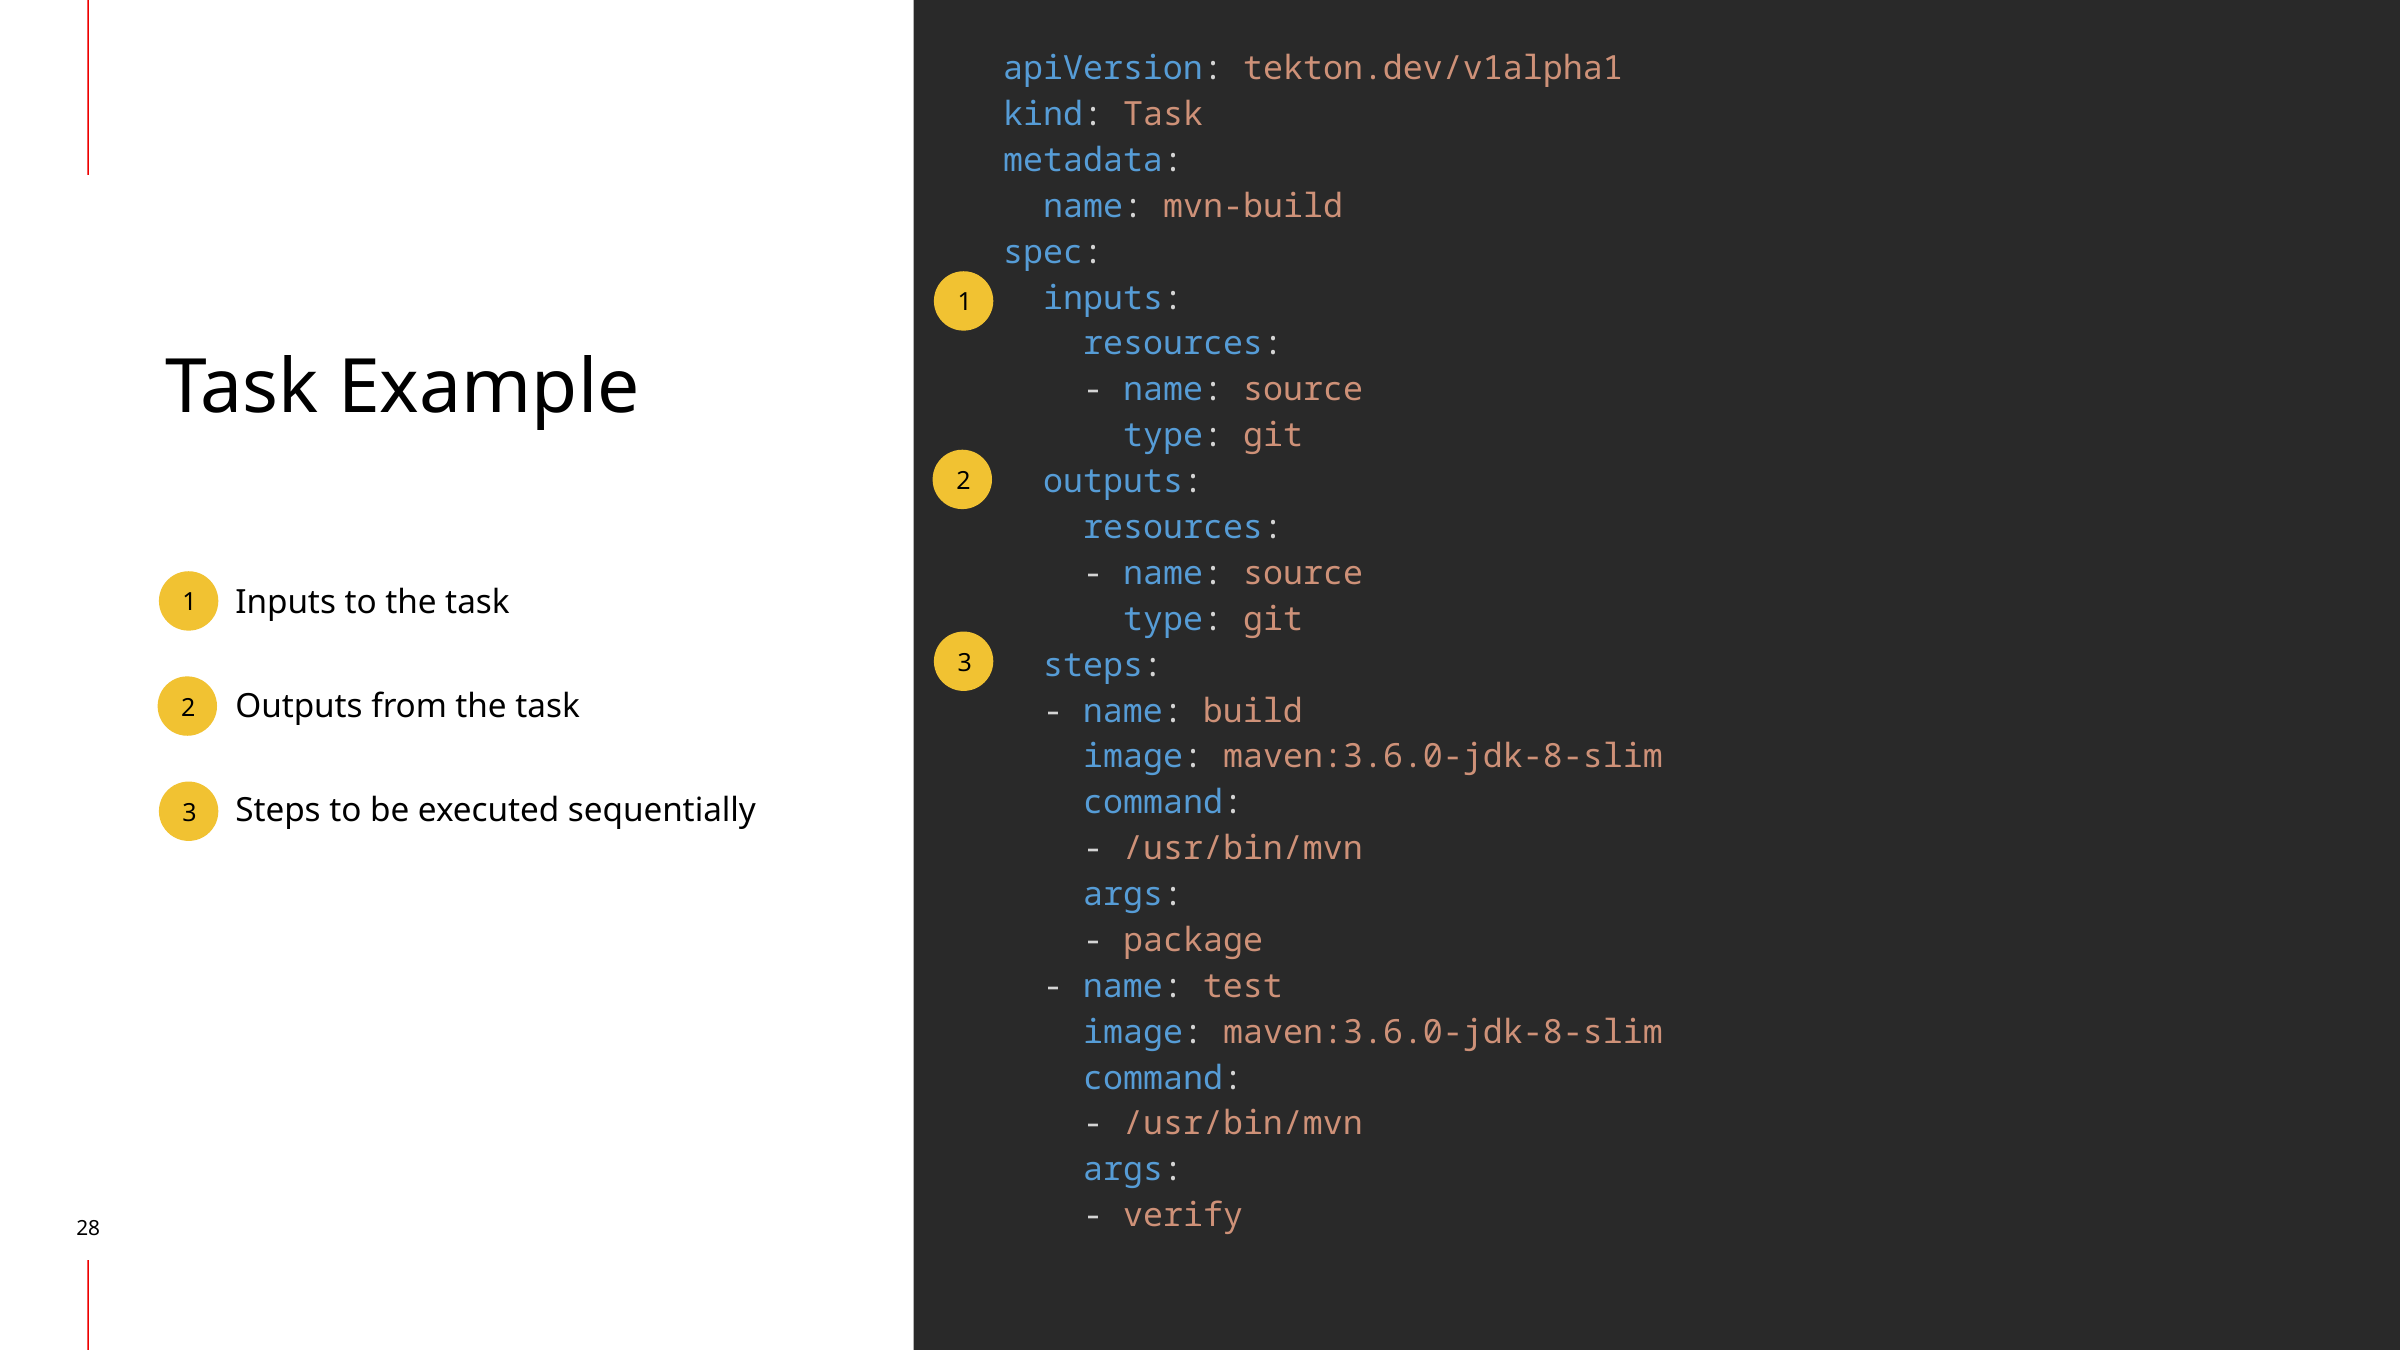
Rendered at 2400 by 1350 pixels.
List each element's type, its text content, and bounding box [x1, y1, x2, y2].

text_box 2 [157, 676, 218, 736]
text_box 1 [933, 271, 994, 331]
text_box Steps to be executed sequentially [220, 773, 849, 860]
text_box 1 [158, 571, 219, 631]
text_box Outputs from the task [220, 668, 620, 729]
slide_number ‹#› [16, 1214, 161, 1243]
text_box 2 [932, 449, 993, 510]
text_box Inputs to the task [220, 564, 620, 625]
text_box apiVersion: tekton.dev/v1alpha1 kind: Task metadata: name: mvn-build spec: inputs: resources: - name: source type: git outputs: resources: - name: source type: git steps: - name: build image: maven:3.6.0-jdk-8-slim command: - /usr/bin/mvn args: - package - name: test image: maven:3.6.0-jdk-8-slim command: - /usr/bin/mvn args: - verify [988, 6, 1906, 1268]
text_box 3 [933, 631, 994, 691]
text_box 3 [158, 781, 219, 841]
text_box Task Example [149, 322, 801, 499]
